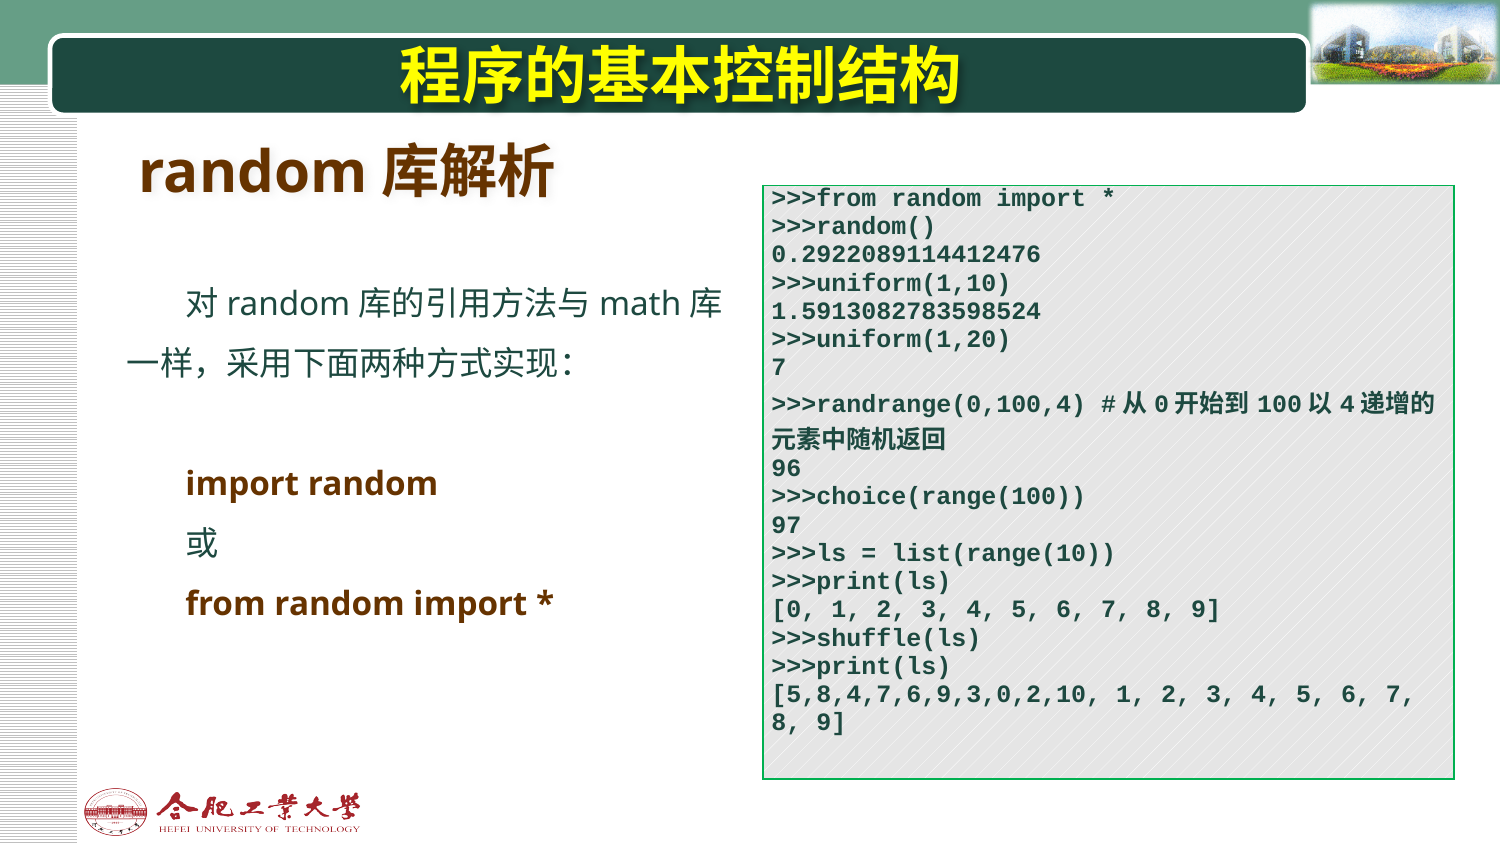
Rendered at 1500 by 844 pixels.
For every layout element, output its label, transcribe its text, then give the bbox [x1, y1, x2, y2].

text_box 对random库的引用方法与math库一样，采用下面两种方式实现： import random 或 from random import * [112, 255, 750, 629]
text_box random库解析 [123, 126, 573, 212]
picture [78, 785, 372, 841]
title 程序的基本控制结构 [75, 39, 1288, 109]
picture [1313, 6, 1495, 79]
table_header >>>from random import * >>>random() 0.2922089114412476 >>>uniform(1,10) 1.5913082783598524 >>>uniform(1,20) 7 >>>randrange(0,100,4) #从0开始到100以4递增的元素中随机返回 96 >>>choice(range(100)) 97 >>>ls = list(range(10)) >>>print(ls) [0, 1, 2, 3, 4, 5, 6, 7, 8, 9] >>>shuffle(ls) >>>print(ls) [5,8,4,7,6,9,3,0,2,10, 1, 2, 3, 4, 5, 6, 7, 8, 9] [764, 186, 1453, 778]
